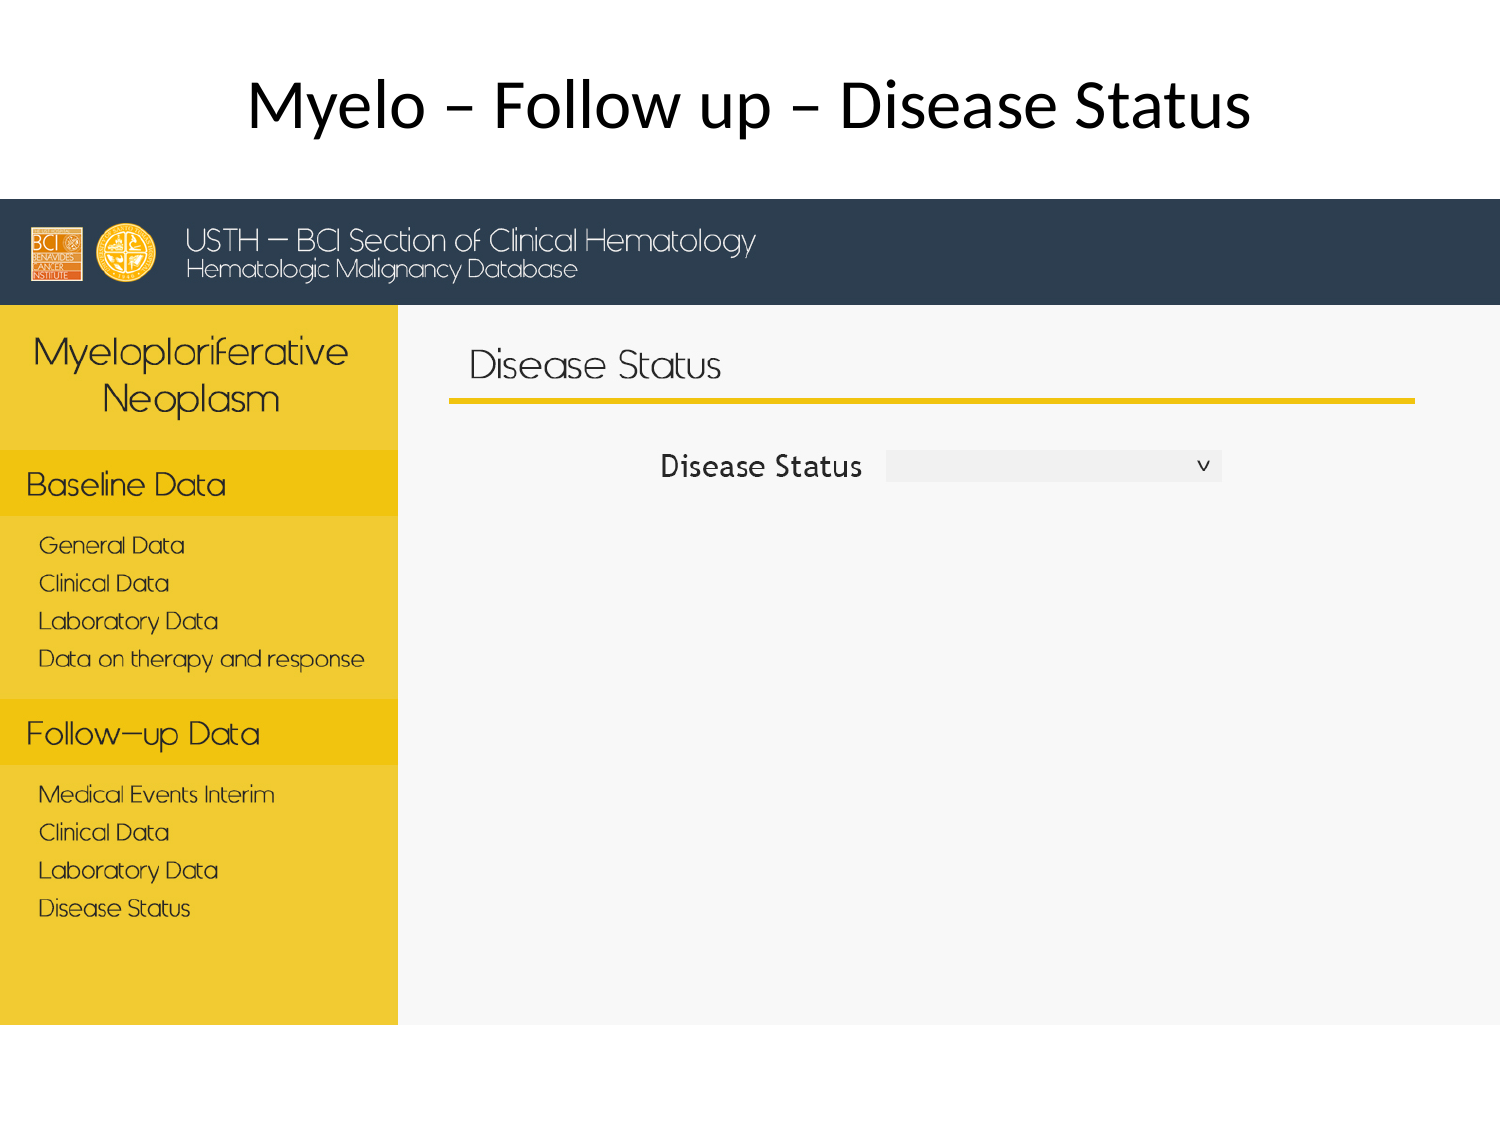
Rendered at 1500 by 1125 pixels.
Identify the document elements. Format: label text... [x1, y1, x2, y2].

picture [0, 199, 1500, 1026]
title Myelo – Follow up – Disease Status [0, 50, 1500, 150]
